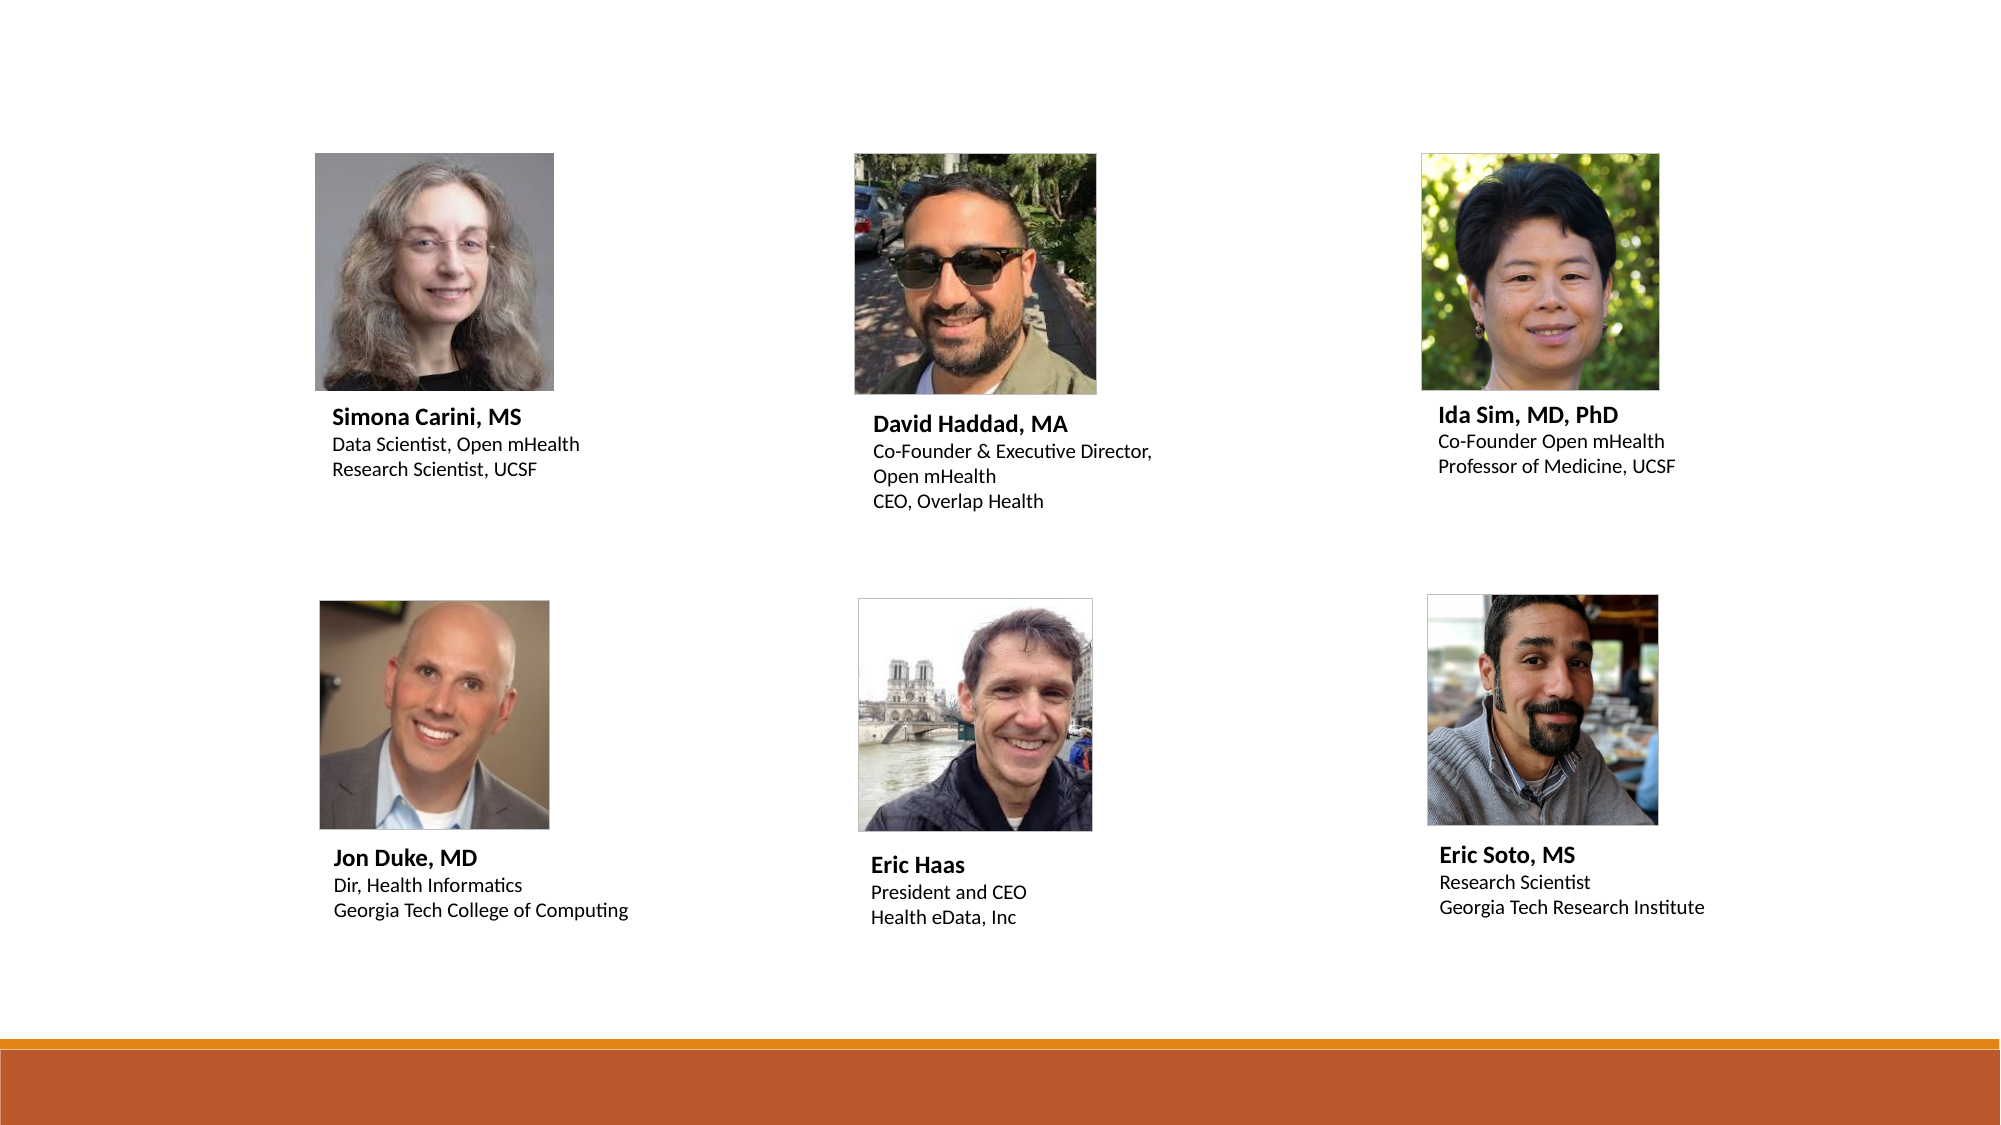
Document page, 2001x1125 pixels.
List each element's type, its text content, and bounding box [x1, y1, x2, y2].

picture [319, 599, 550, 830]
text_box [1420, 152, 1694, 488]
picture [1427, 593, 1660, 826]
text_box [854, 152, 1172, 523]
picture [858, 597, 1093, 833]
text_box Eric Soto, MS Research Scientist Georgia Tech Research Institute [1424, 831, 1720, 927]
text_box Eric Haas President and CEO Health eData, Inc [856, 841, 1042, 937]
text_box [315, 152, 598, 490]
text_box Jon Duke, MD Dir, Health Informatics Georgia Tech College of Computing [319, 834, 644, 929]
